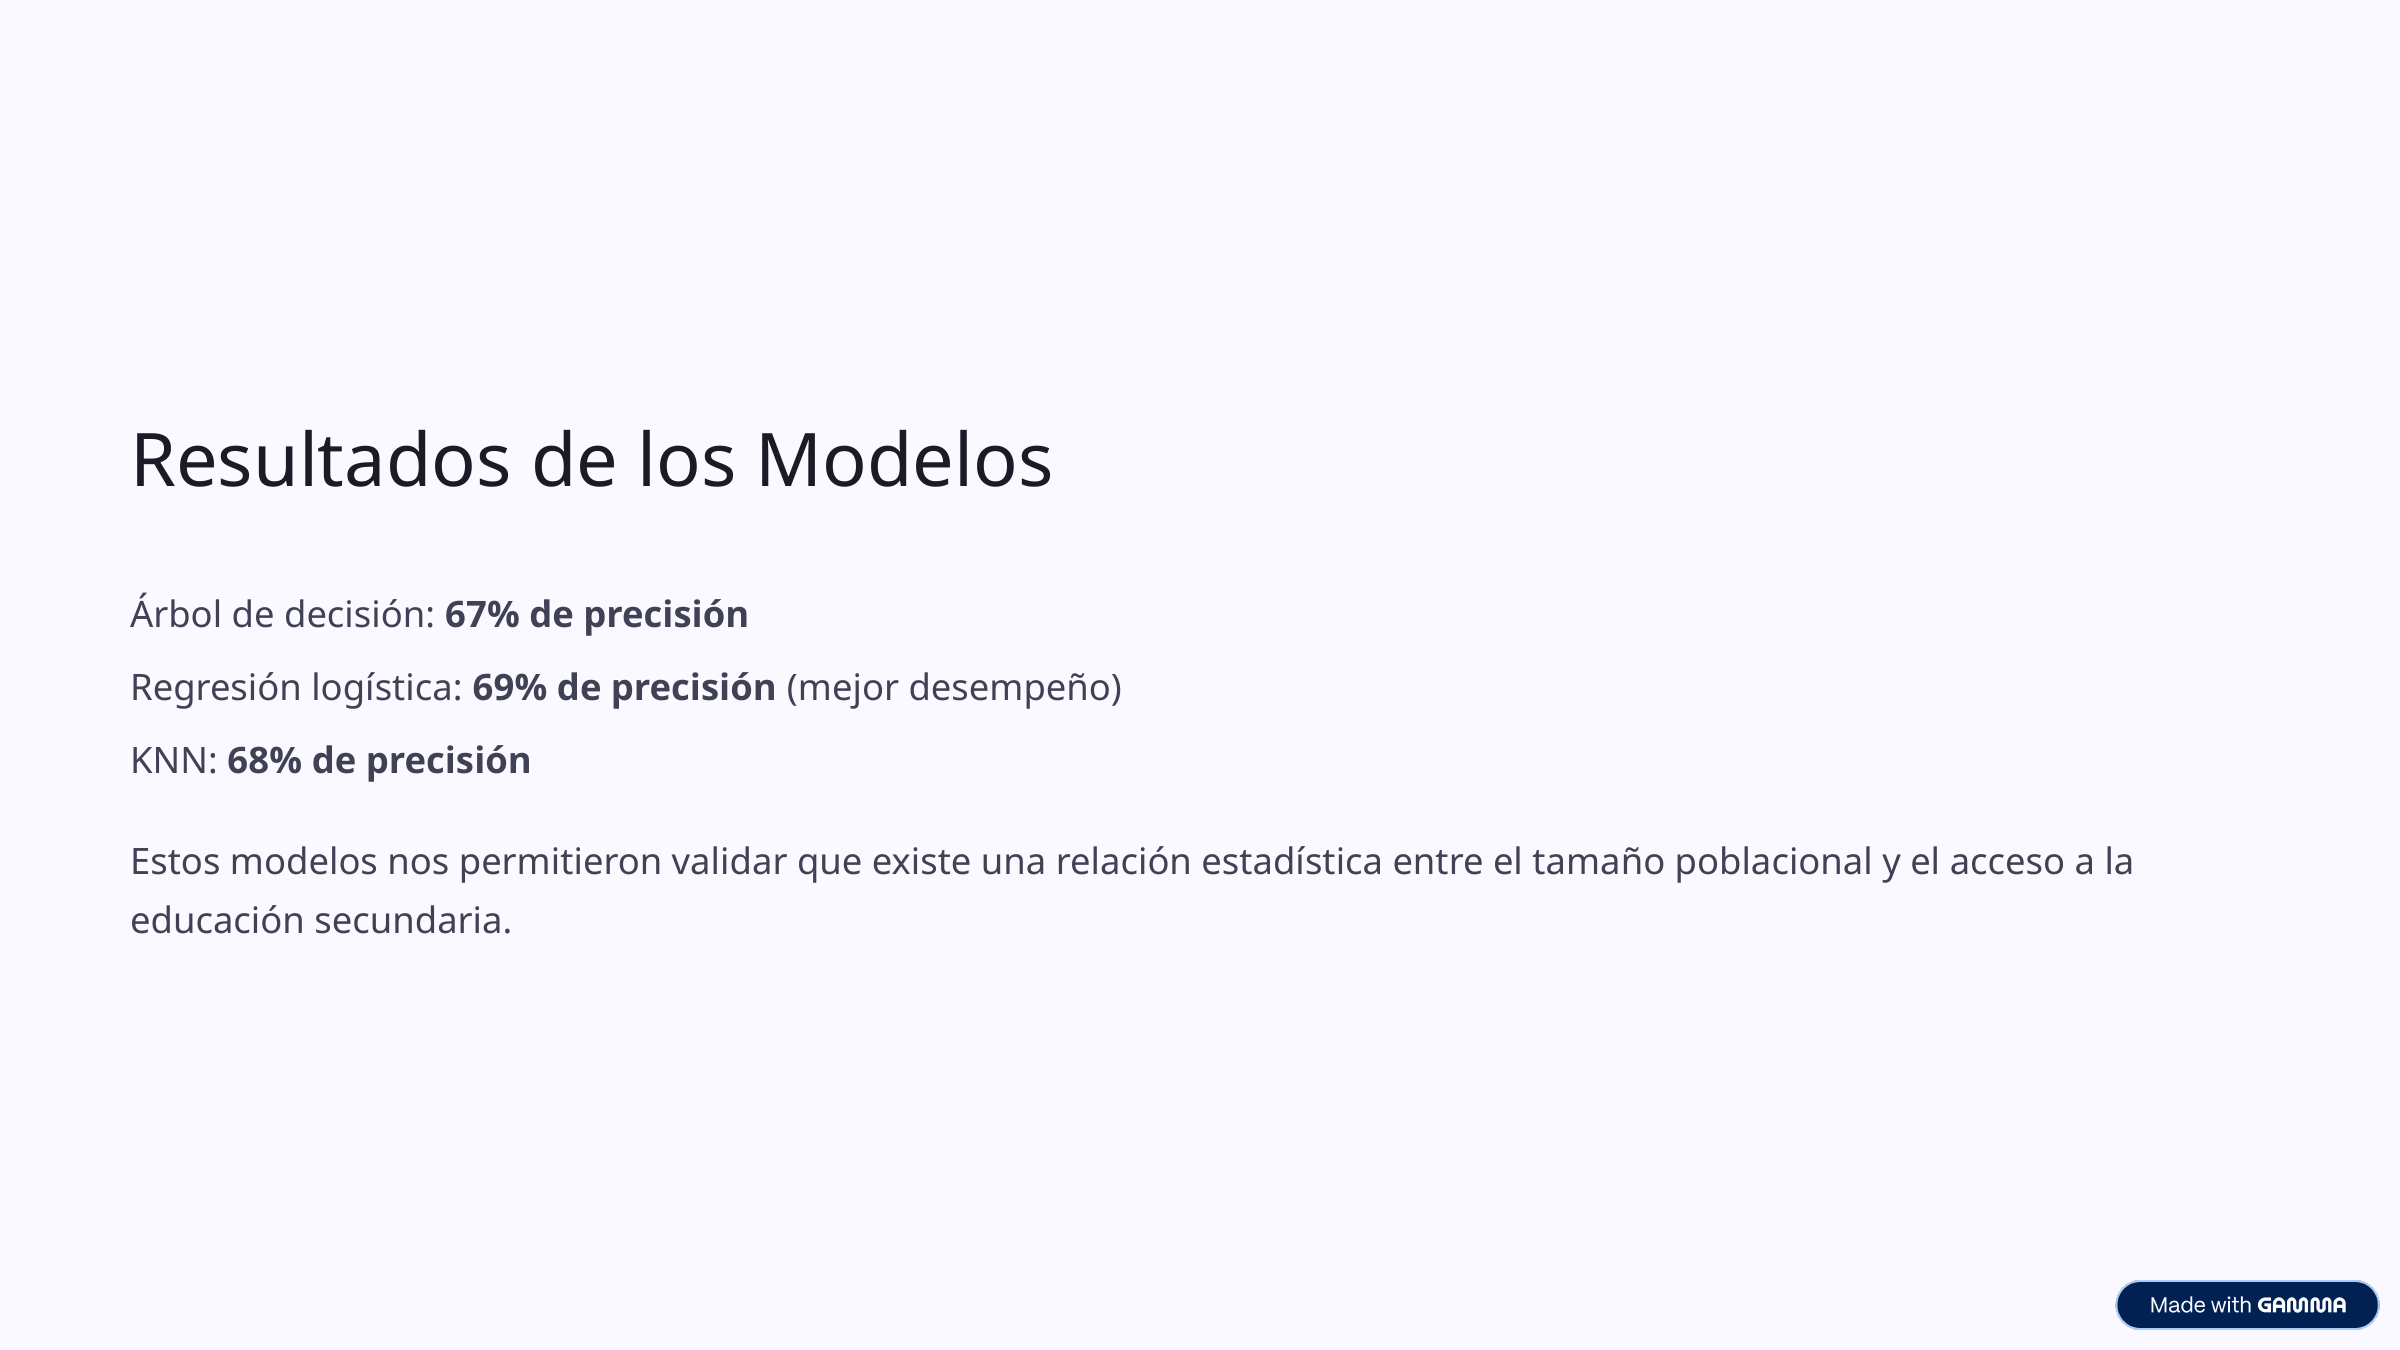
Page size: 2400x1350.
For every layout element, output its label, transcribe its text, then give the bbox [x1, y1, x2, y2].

text_box Estos modelos nos permitieron validar que existe una relación estadística entre el tamaño poblacional y el acceso a la educación secundaria. [130, 822, 2270, 942]
text_box KNN: 68% de precisión [130, 720, 2270, 781]
text_box Árbol de decisión: 67% de precisión [130, 575, 2270, 636]
picture [2106, 1271, 2389, 1339]
text_box Regresión logística: 69% de precisión (mejor desempeño) [130, 648, 2270, 708]
text_box Resultados de los Modelos [130, 408, 1112, 502]
